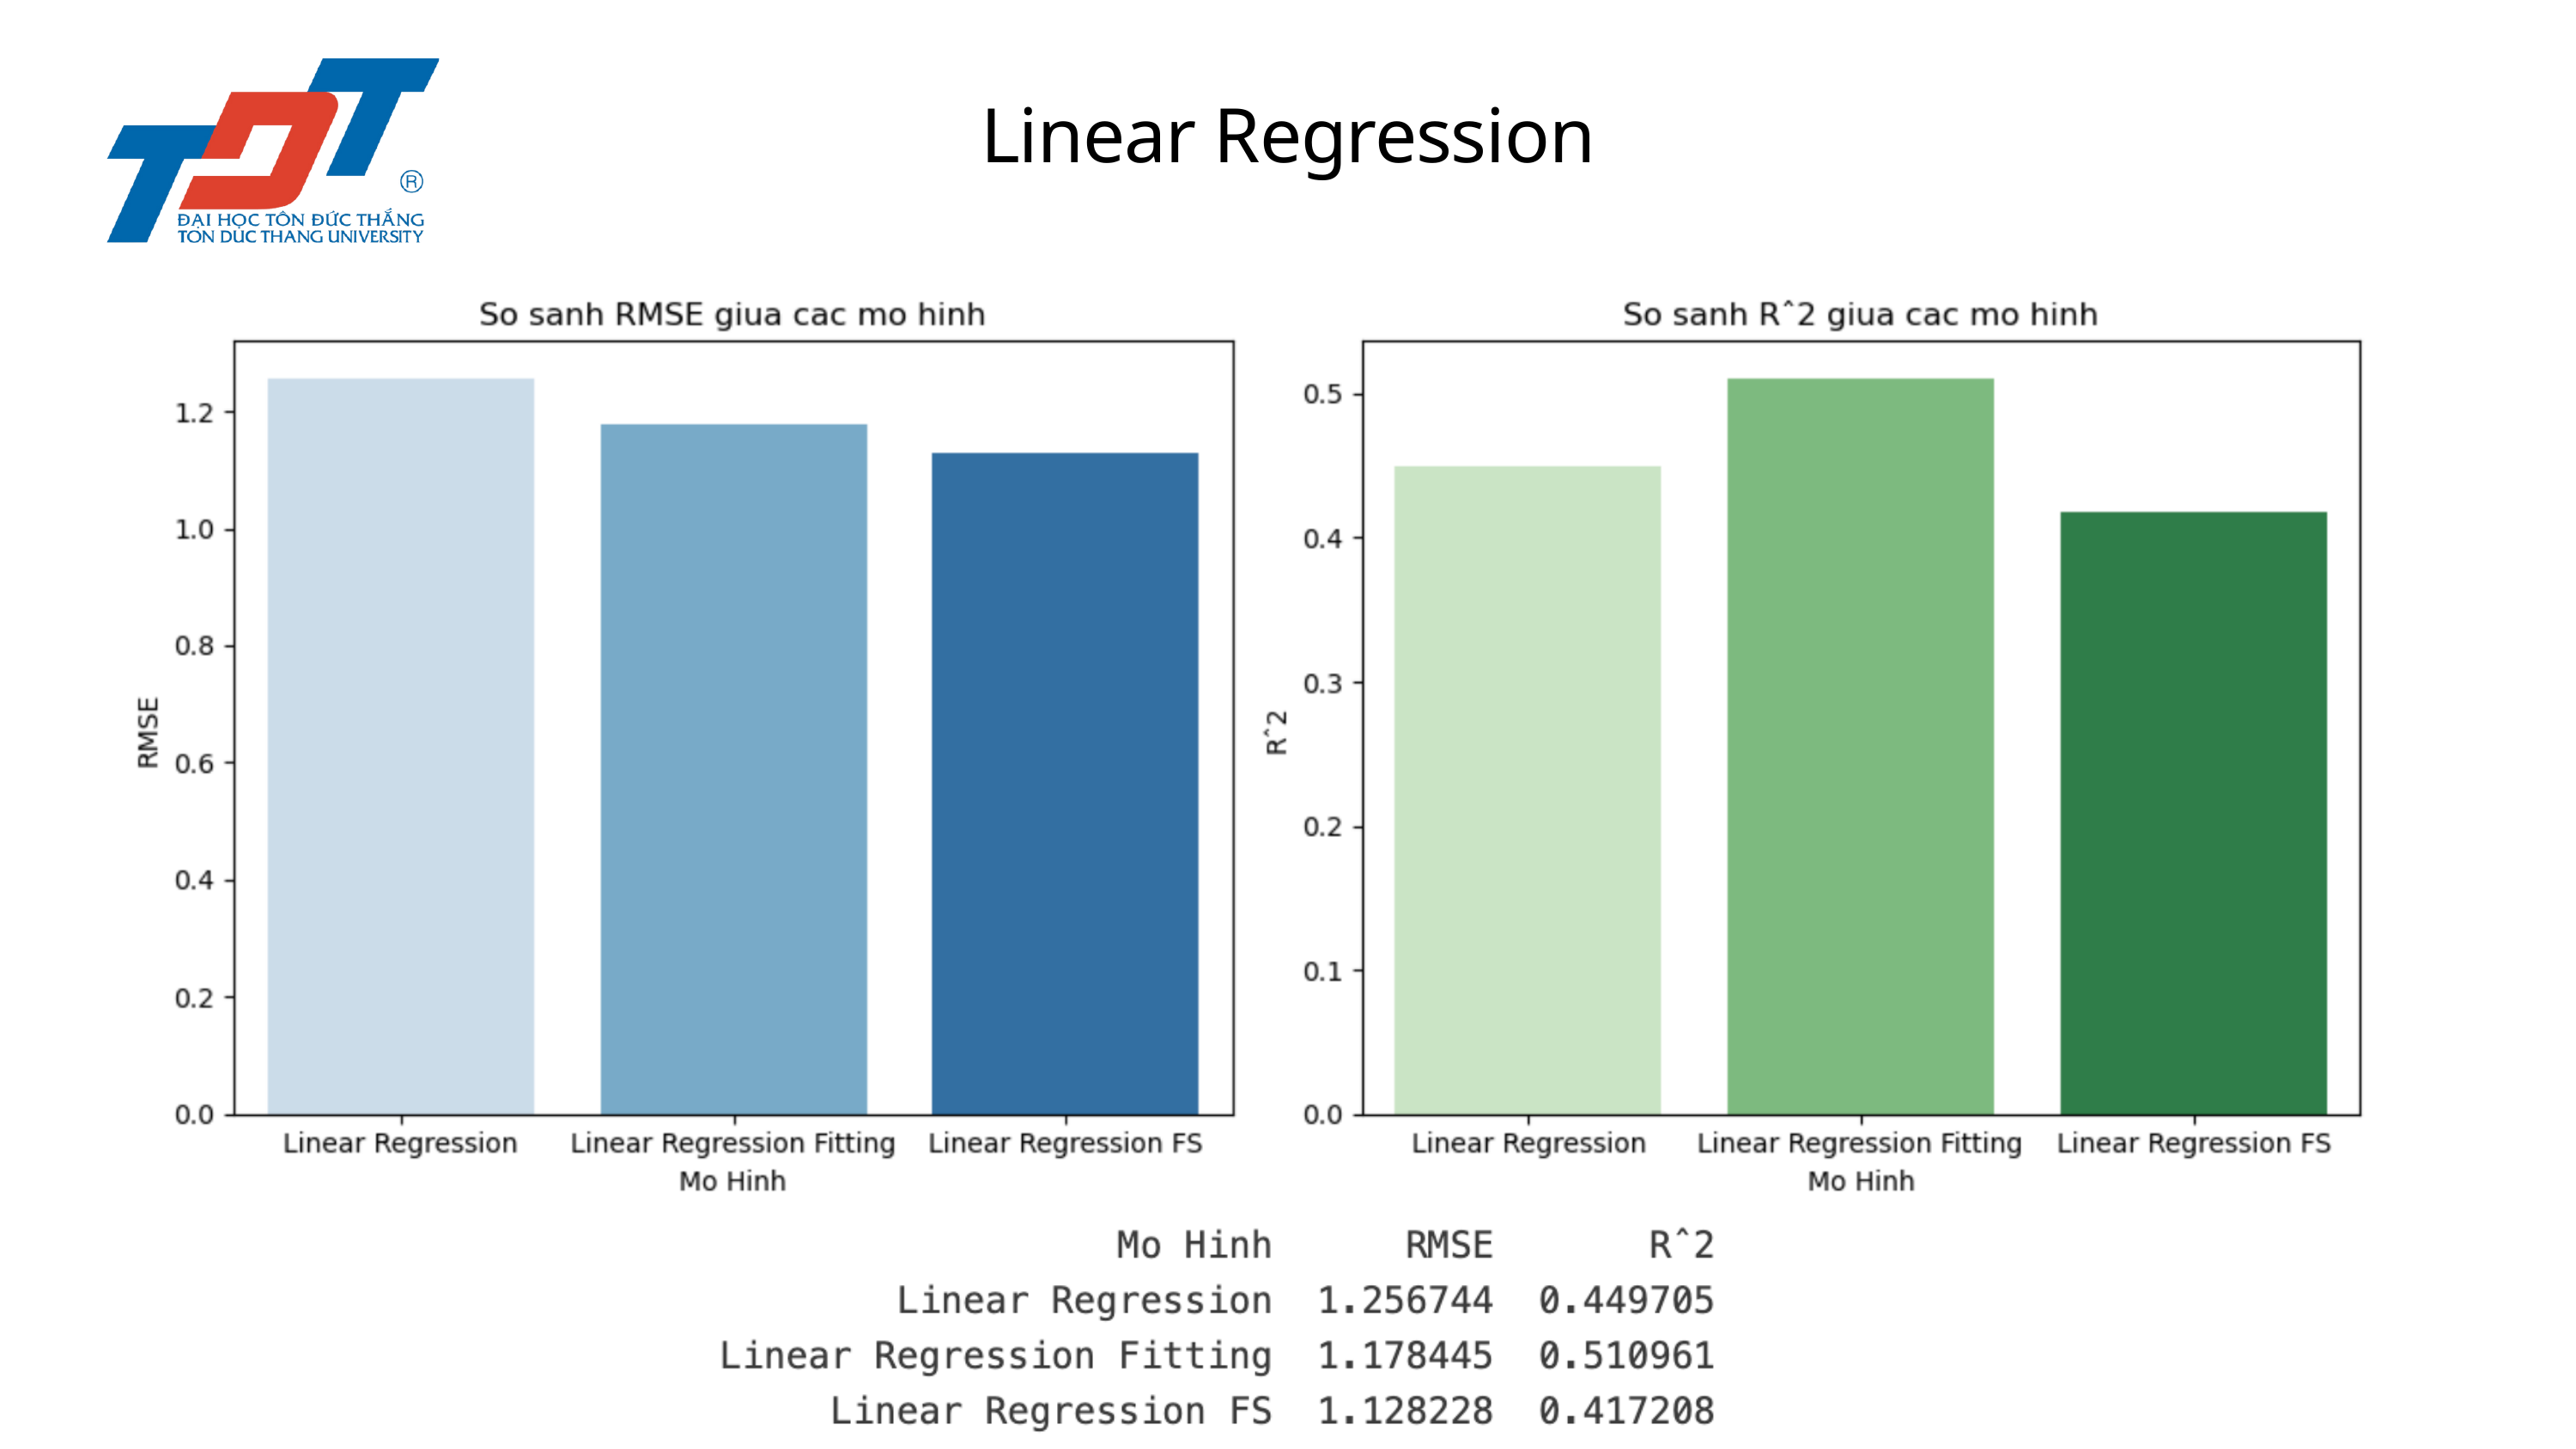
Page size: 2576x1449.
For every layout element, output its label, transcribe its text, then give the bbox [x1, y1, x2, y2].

text_box Linear Regression [434, 42, 2142, 178]
text_box [106, 270, 2391, 1216]
text_box [708, 1216, 1753, 1449]
text_box [106, 58, 440, 243]
